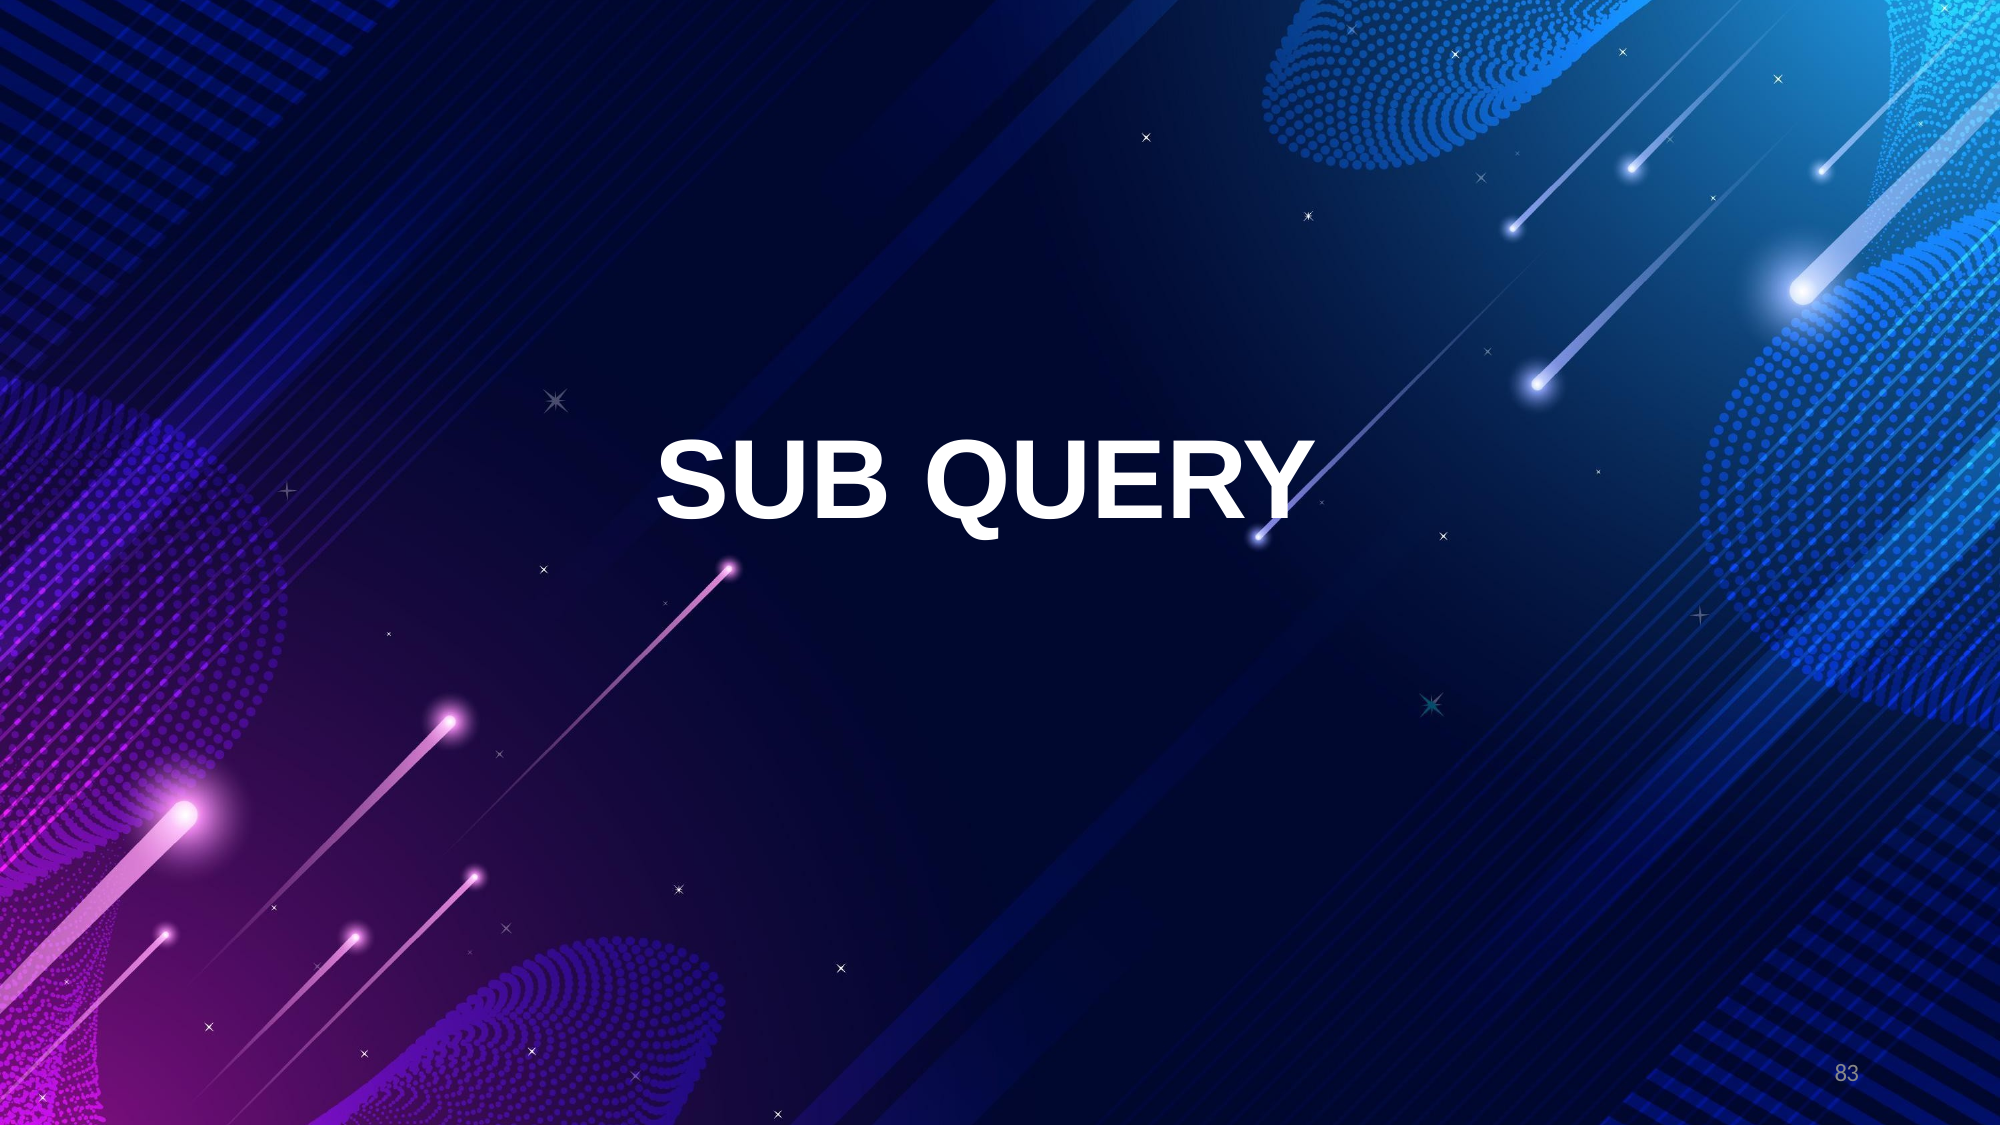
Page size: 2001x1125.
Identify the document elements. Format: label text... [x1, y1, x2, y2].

picture [0, 0, 2000, 1125]
slide_number 83 [1802, 1060, 1863, 1100]
title SUB QUERY [139, 299, 1837, 595]
